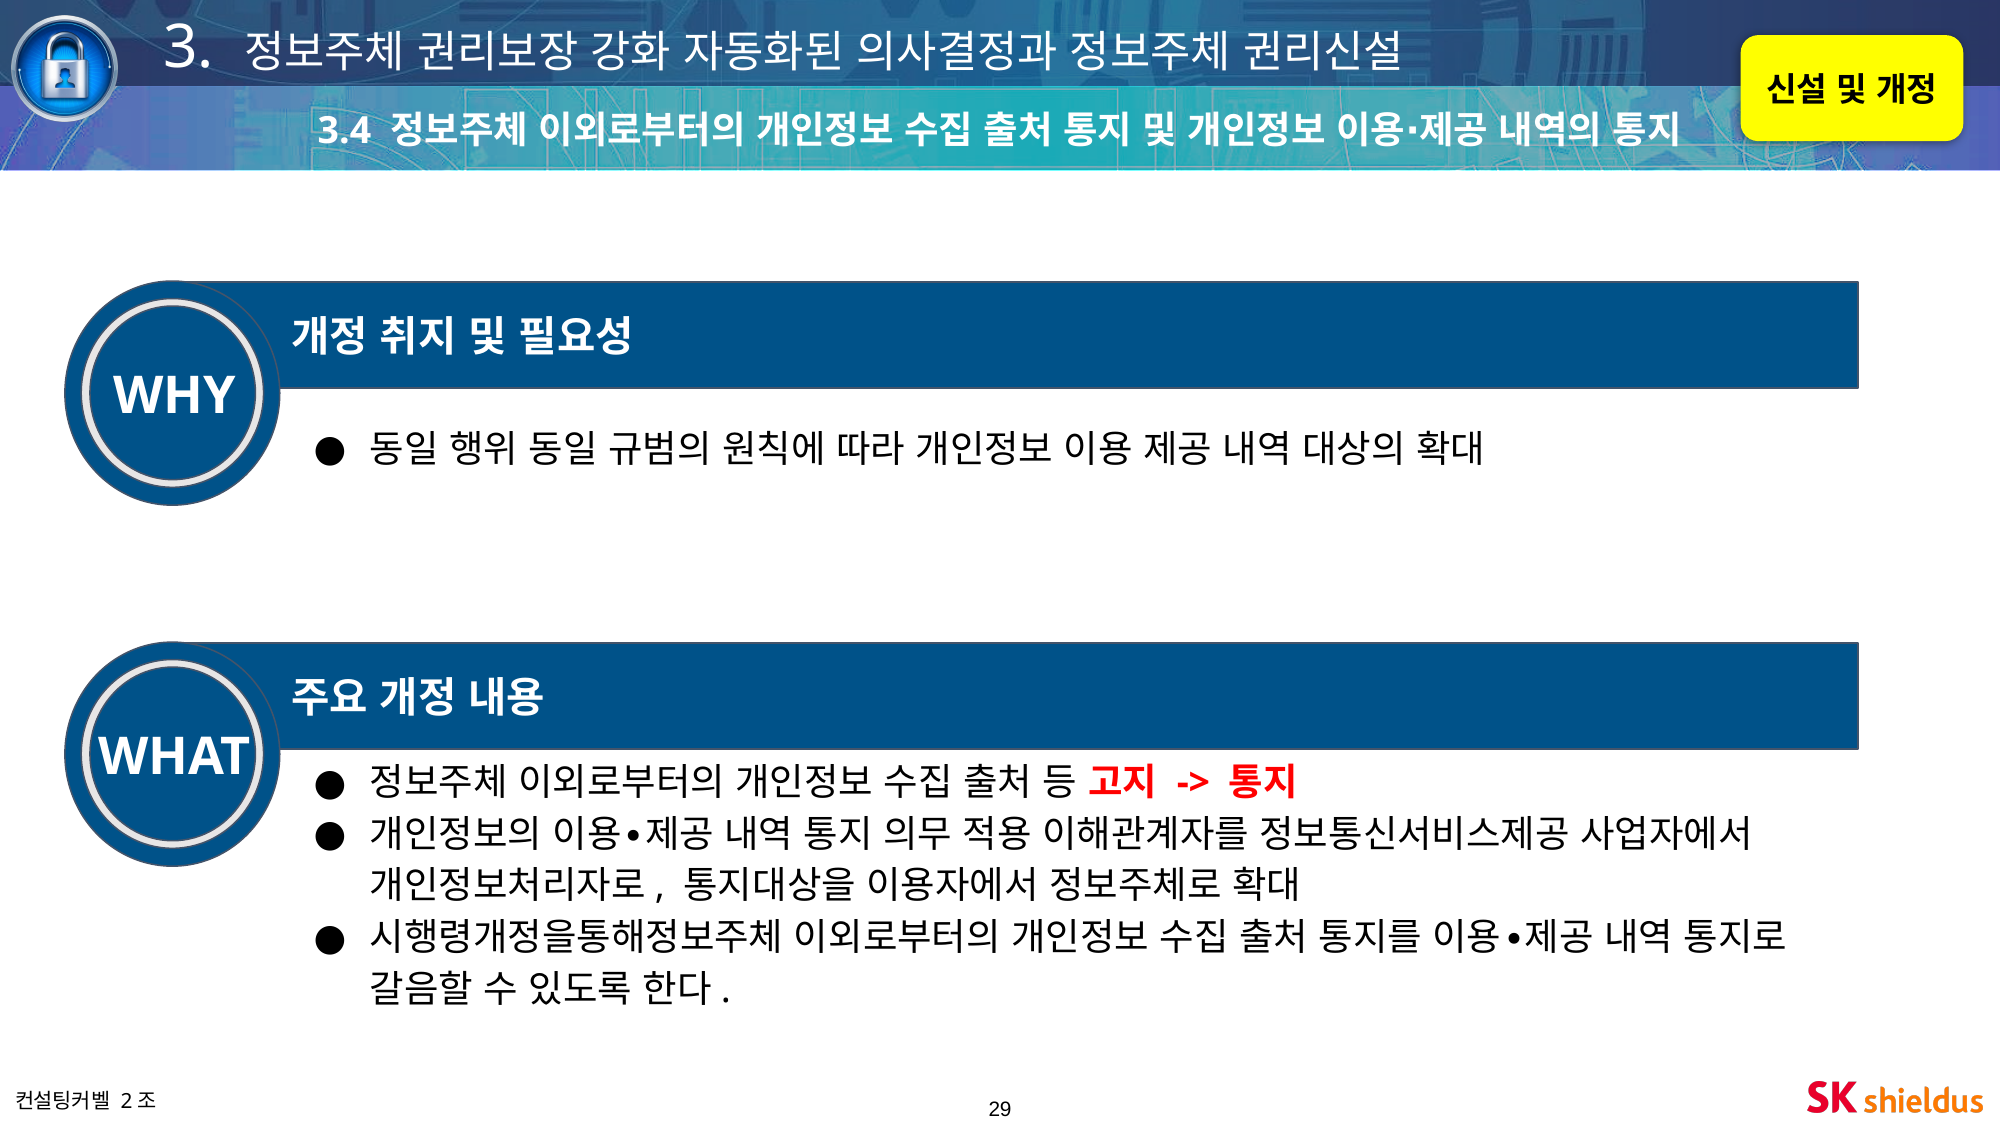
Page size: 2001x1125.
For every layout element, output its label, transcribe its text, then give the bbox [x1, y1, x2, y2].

text_box [272, 351, 280, 435]
text_box [272, 712, 280, 796]
picture [1807, 1081, 1983, 1113]
text_box 신설 및 개정 [1740, 35, 1964, 142]
text_box [186, 642, 275, 718]
text_box [1693, 642, 1858, 724]
text_box 동일 행위 동일 규범의 원칙에 따라 개인정보 이용 제공 내역 대상의 확대 [279, 357, 1861, 531]
slide_number ‹#› [939, 1088, 1060, 1125]
text_box WHY [76, 301, 272, 486]
text_box [187, 281, 275, 356]
text_box 정보주체 이외로부터의 개인정보 수집 출처 등 고지 -> 통지 개인정보의 이용∙제공 내역 통지 의무 적용 이해관계자를 정보통신서비스제공 사업자에서 개인정보처리자로, 통지대상을 이용자에서 정보주체로 확대 시행령개정을통해정보주체 이외로부터의 개인정보 수집 출처 통지를 이용∙제공 내역 통지로 갈음할 수 있도록 한다. [279, 724, 1858, 1038]
text_box [1693, 281, 1858, 357]
picture [11, 15, 118, 86]
text_box 3.4 정보주체 이외로부터의 개인정보 수집 출처 통지 및 개인정보 이용∙제공 내역의 통지 [0, 86, 2000, 170]
text_box [111, 642, 234, 662]
text_box 3. 정보주체 권리보장 강화 자동화된 의사결정과 정보주체 권리신설 [148, 0, 1841, 86]
text_box [112, 847, 233, 867]
text_box [64, 343, 76, 443]
text_box WHAT [76, 662, 272, 847]
text_box 주요 개정 내용 [275, 637, 1693, 755]
text_box [64, 704, 76, 804]
text_box [111, 281, 234, 301]
text_box [112, 486, 233, 506]
text_box 개정 취지 및 필요성 [275, 276, 1693, 394]
